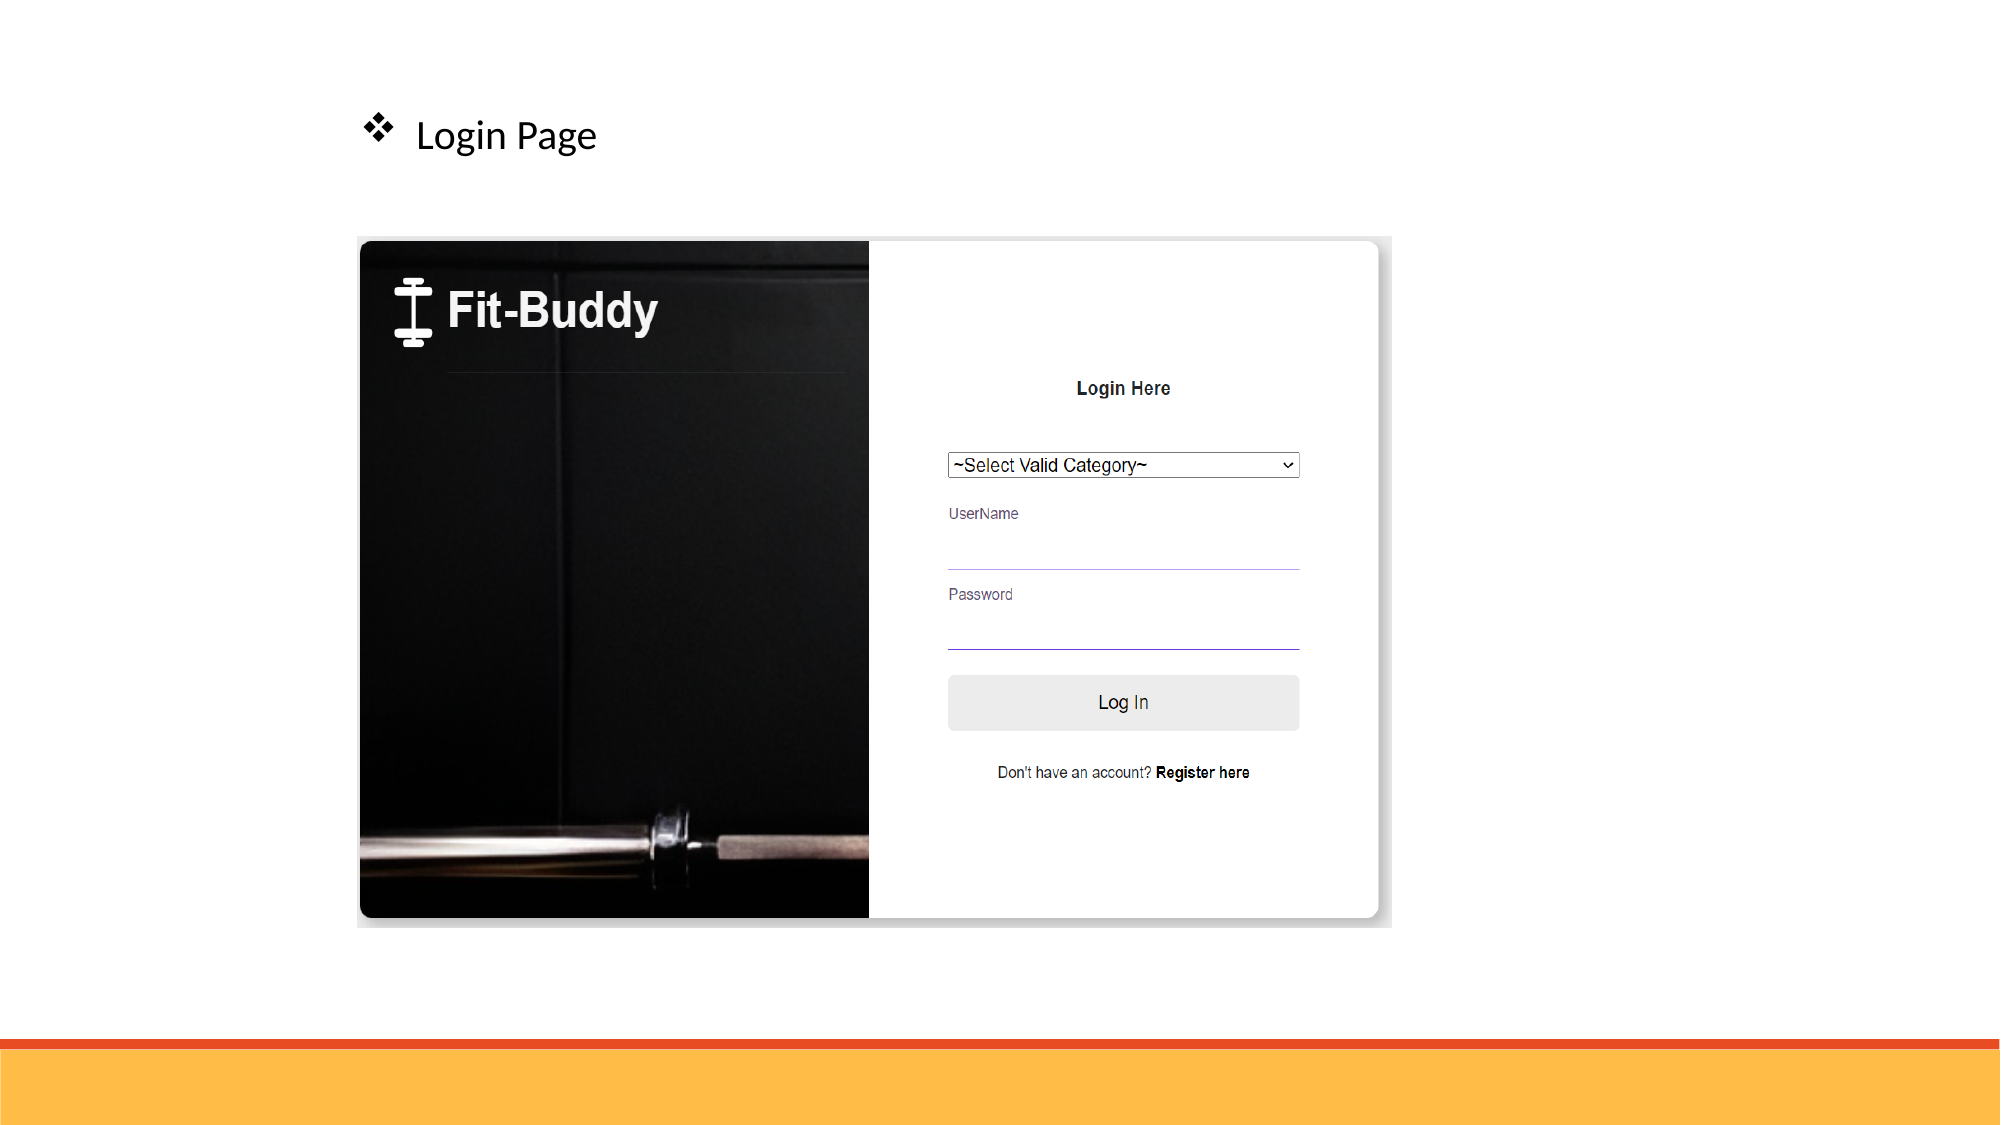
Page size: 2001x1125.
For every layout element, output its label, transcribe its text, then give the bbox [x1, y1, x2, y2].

picture [357, 235, 1392, 928]
text_box Login Page [345, 100, 1978, 266]
